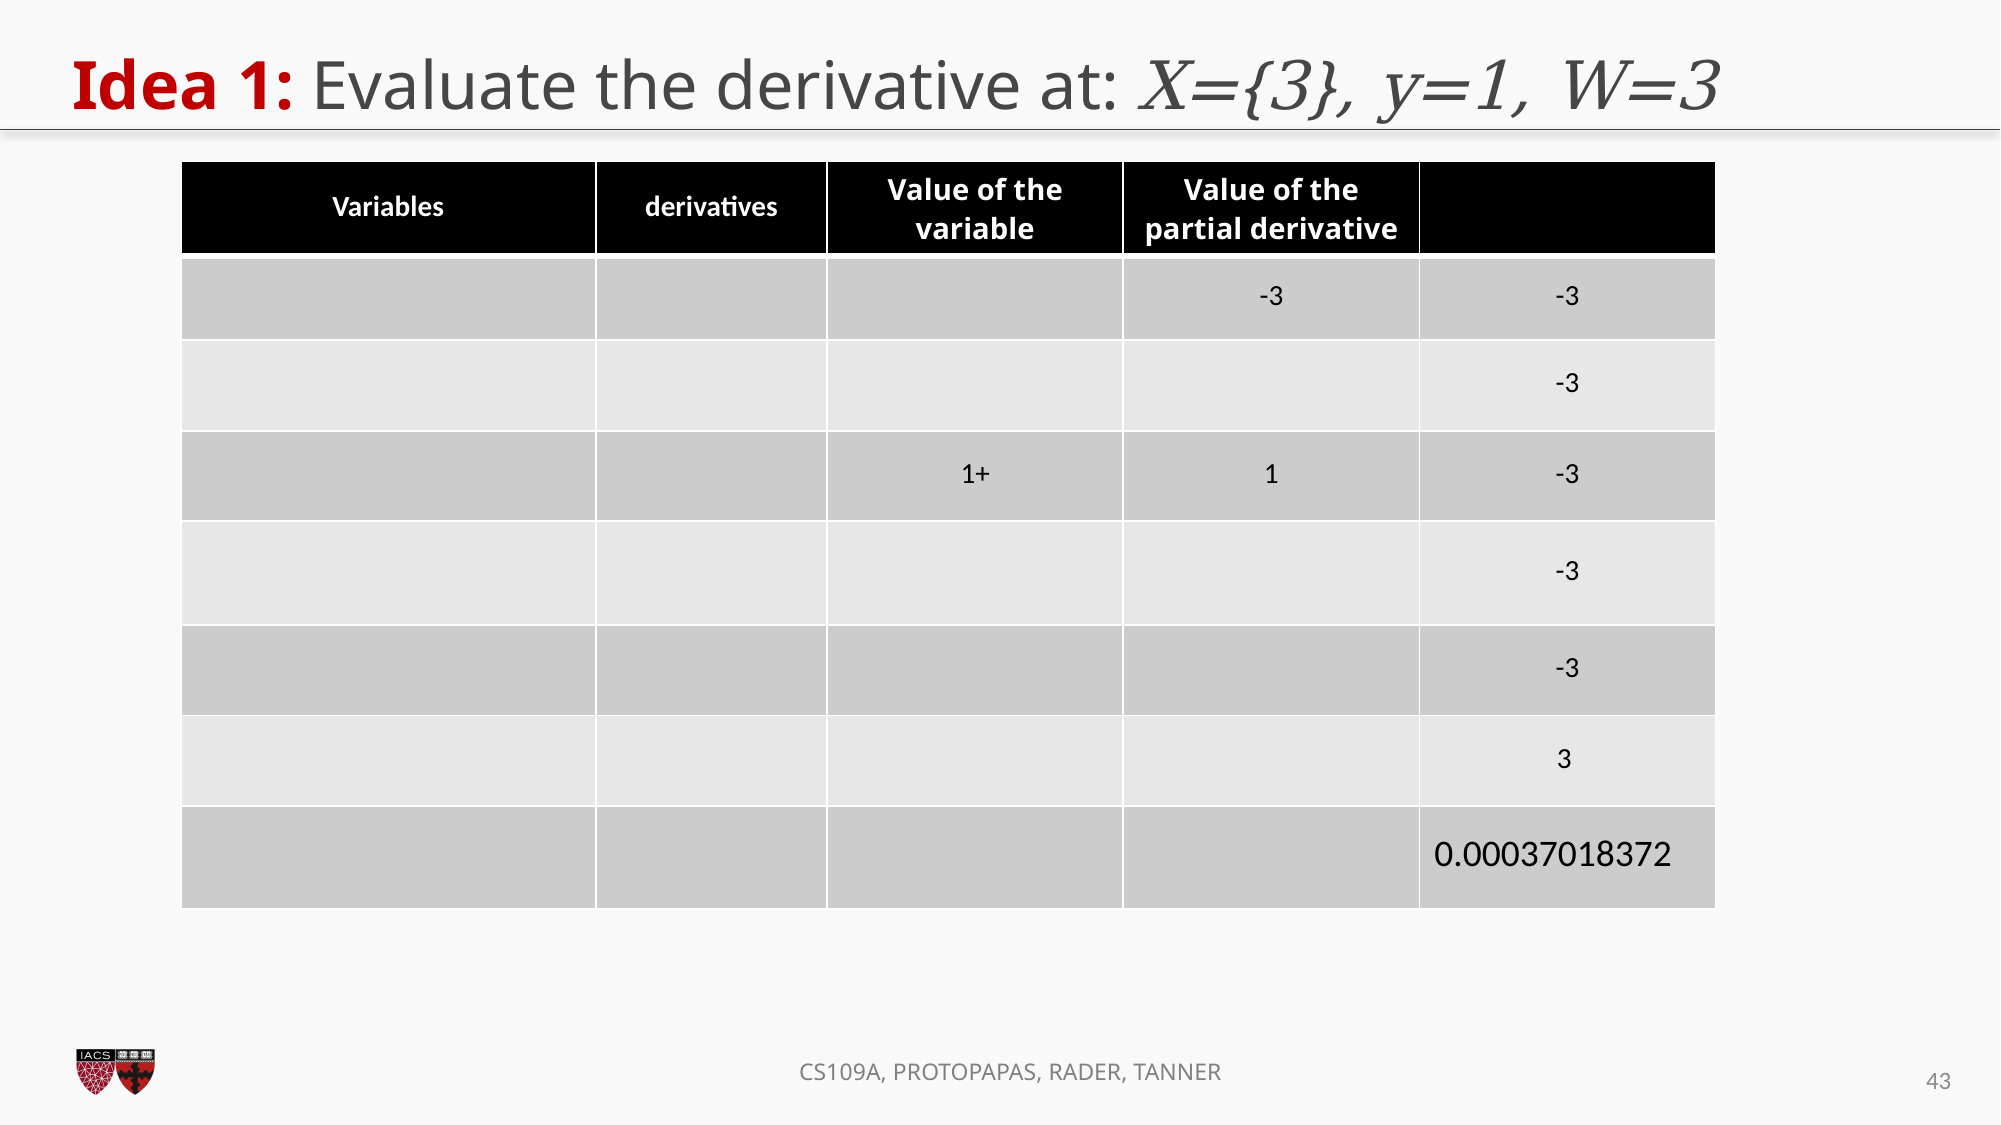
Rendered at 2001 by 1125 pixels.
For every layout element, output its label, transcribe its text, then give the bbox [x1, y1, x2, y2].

title Idea 1: Evaluate the derivative at: X={3}, y=1, W=3 [57, 35, 1943, 162]
picture [75, 1049, 155, 1095]
slide_number 43 [1500, 1050, 1967, 1110]
